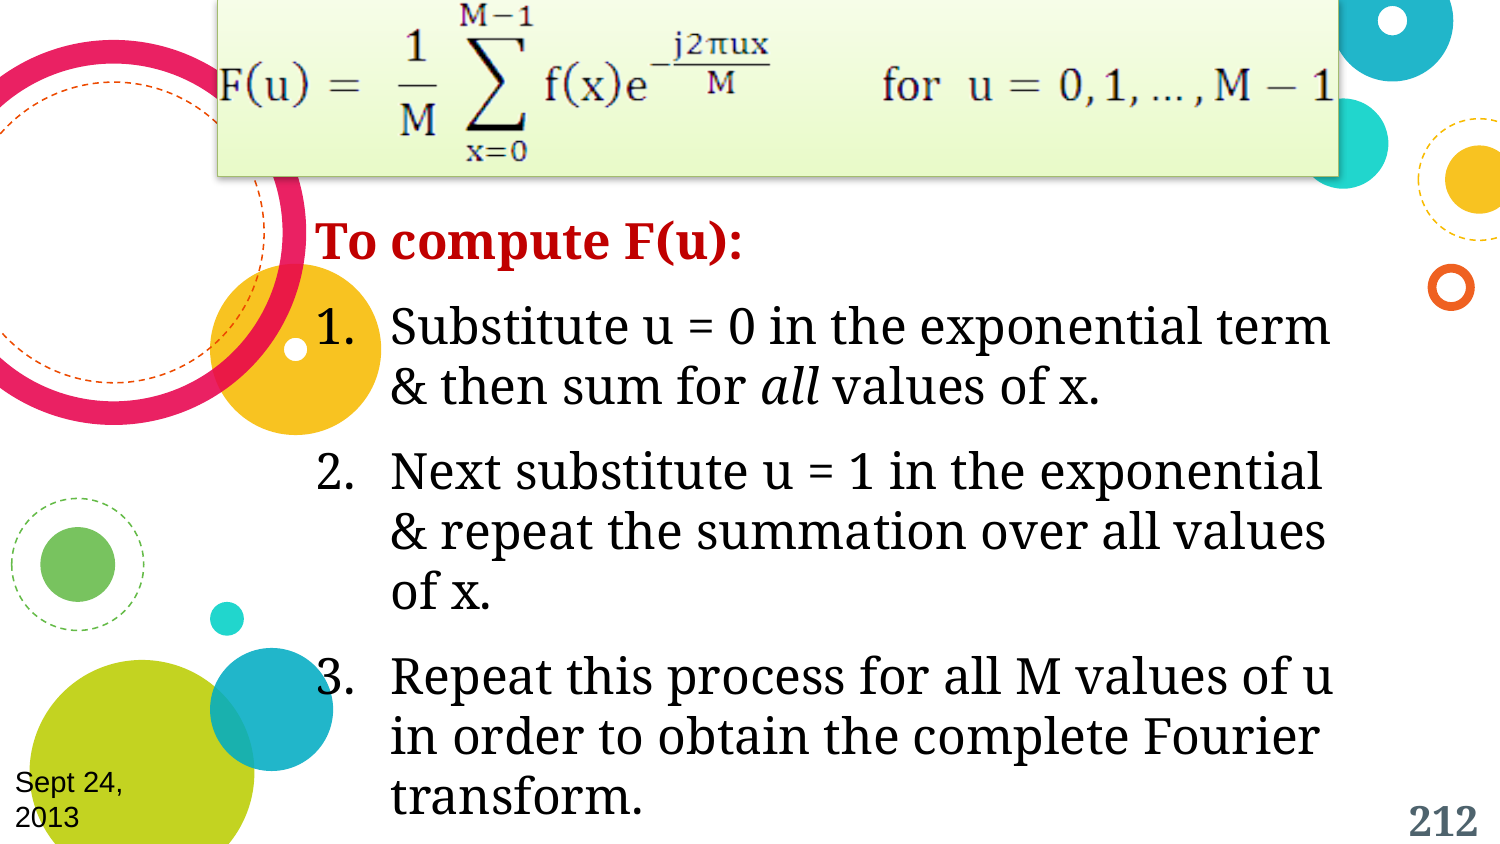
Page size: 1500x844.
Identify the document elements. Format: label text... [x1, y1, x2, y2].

slide_number 212 [1387, 779, 1494, 844]
text_box To compute F(u): Substitute u = 0 in the exponential term & then sum for all values of x. Next substitute u = 1 in the exponential & repeat the summation over all values of x. Repeat this process for all M values of u in order to obtain the complete Fourier transform. [301, 202, 1371, 832]
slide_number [0, 755, 200, 815]
picture [218, 0, 1339, 177]
